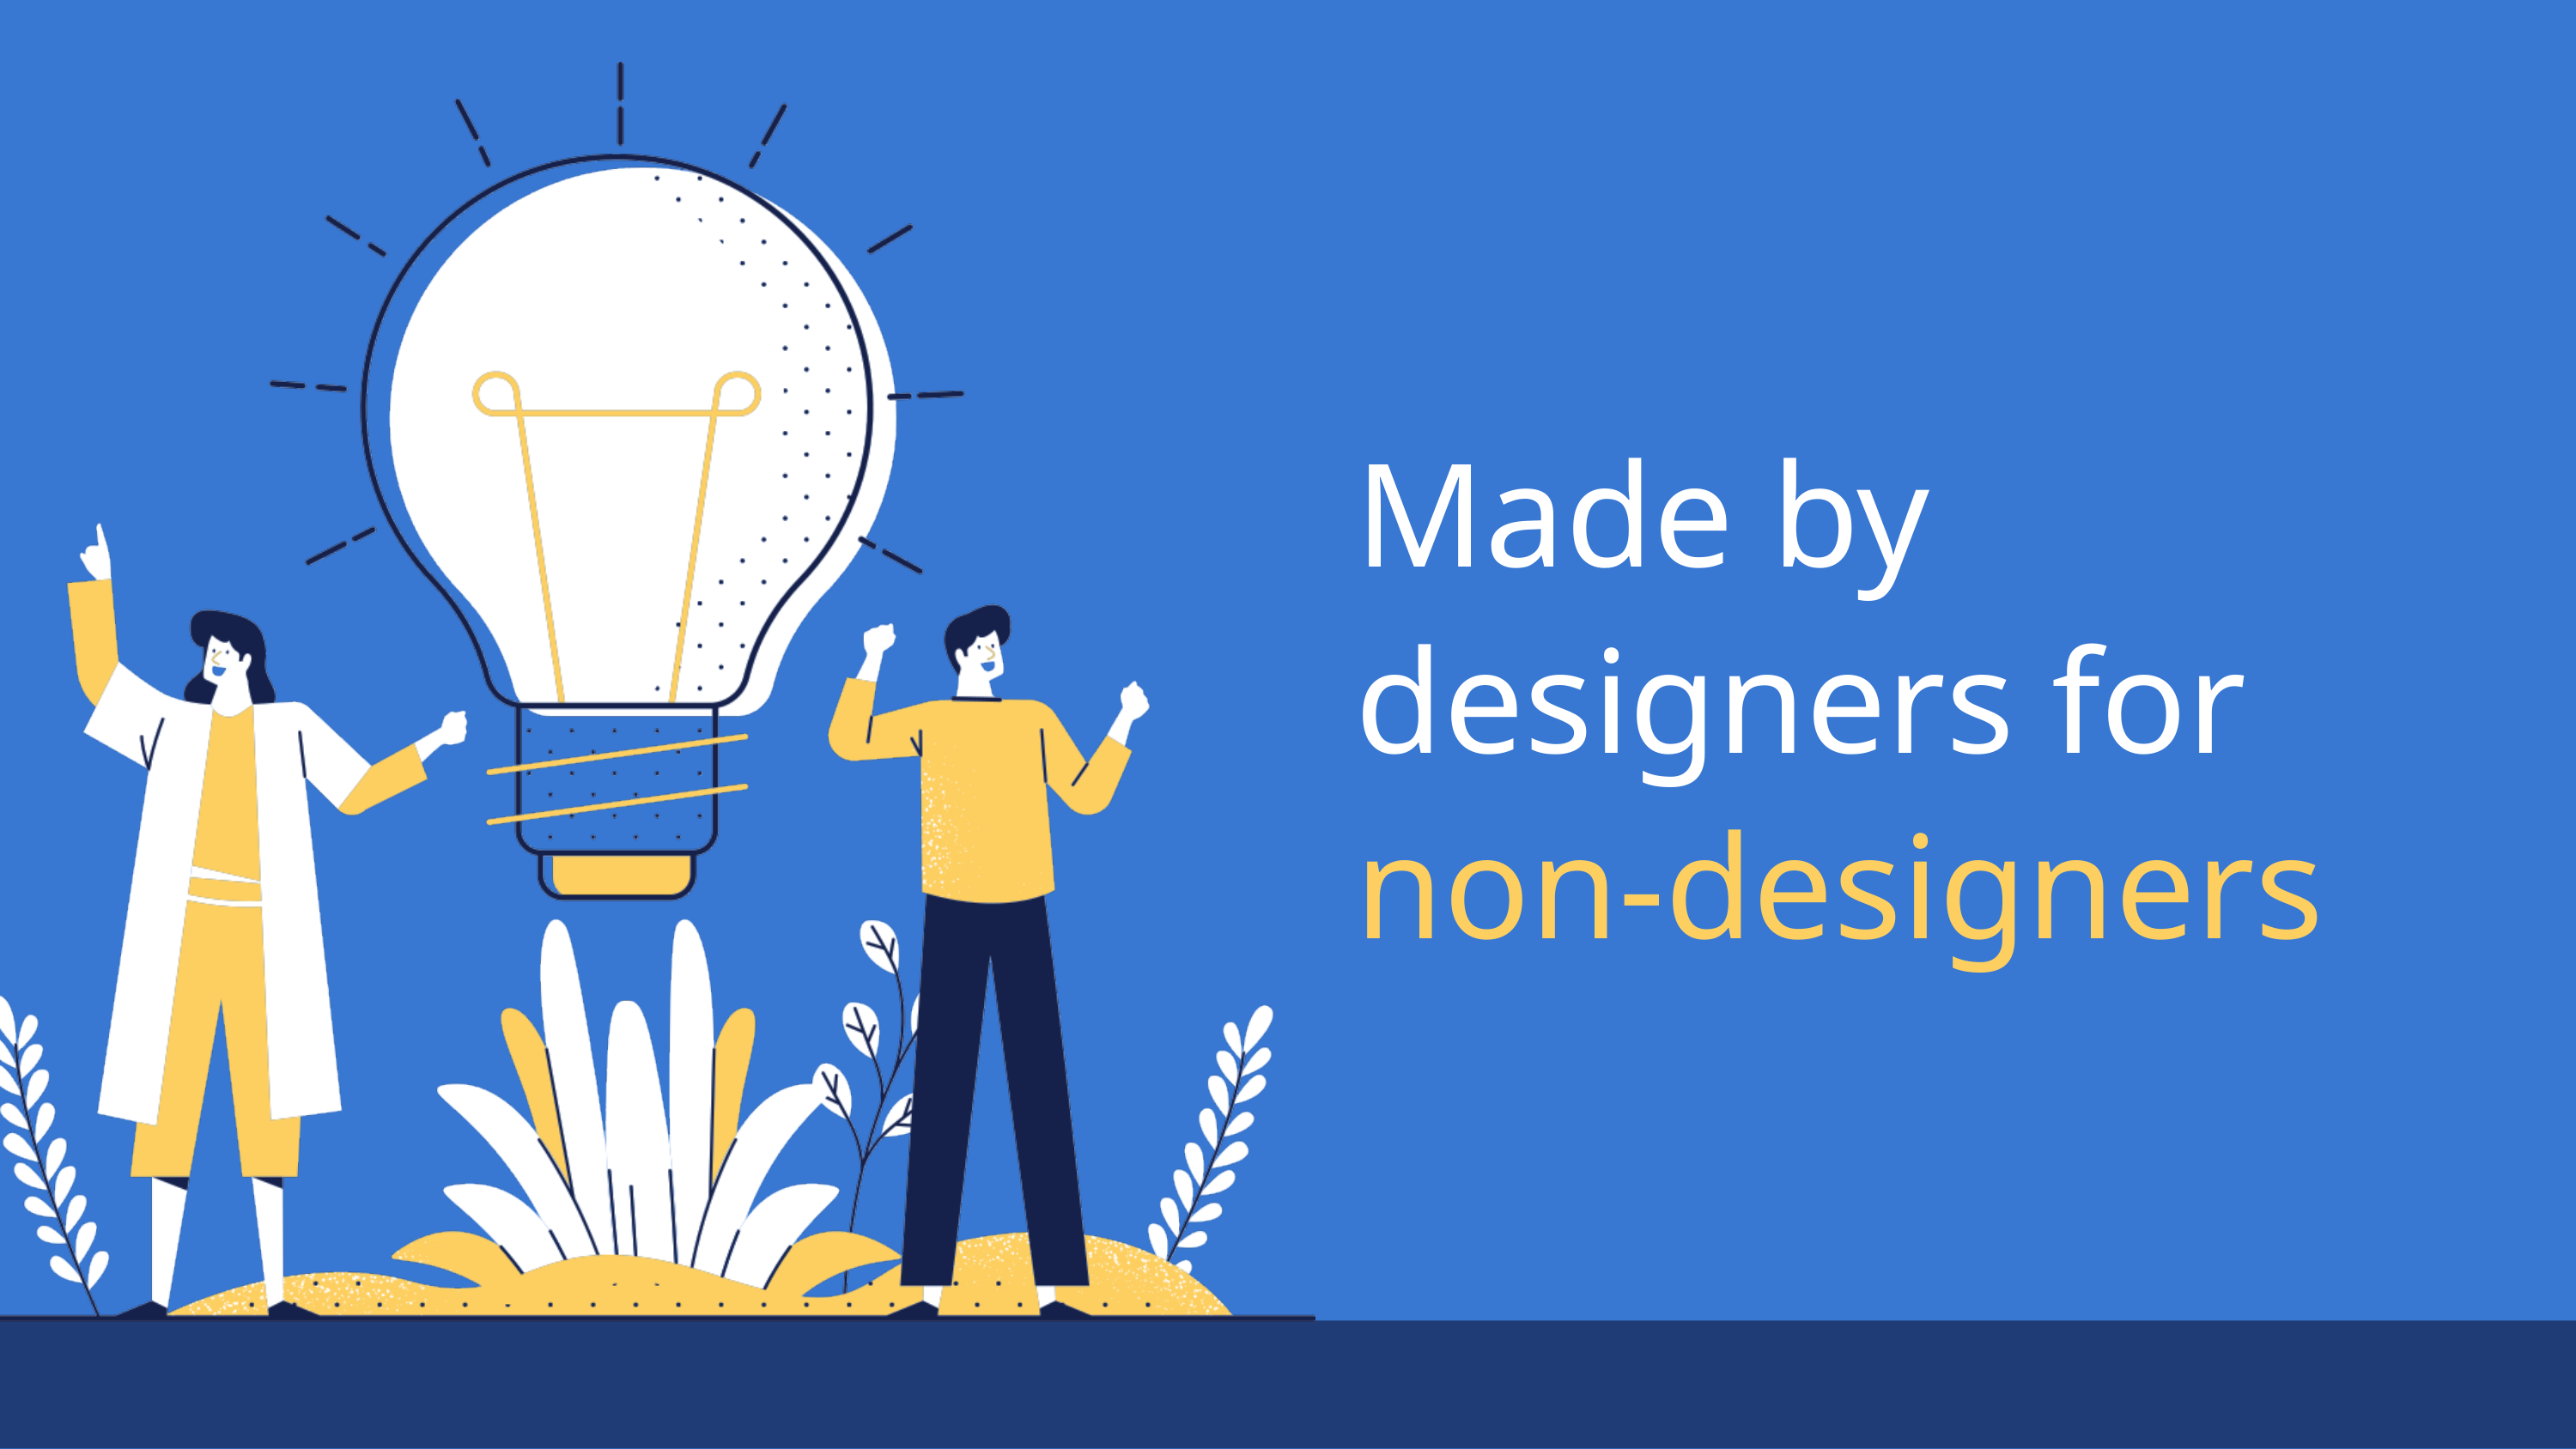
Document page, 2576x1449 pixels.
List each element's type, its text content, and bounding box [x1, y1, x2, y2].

text_box [0, 1320, 2576, 1449]
text_box Made by designers for non-designers [1355, 409, 2432, 968]
picture [0, 62, 1315, 1323]
